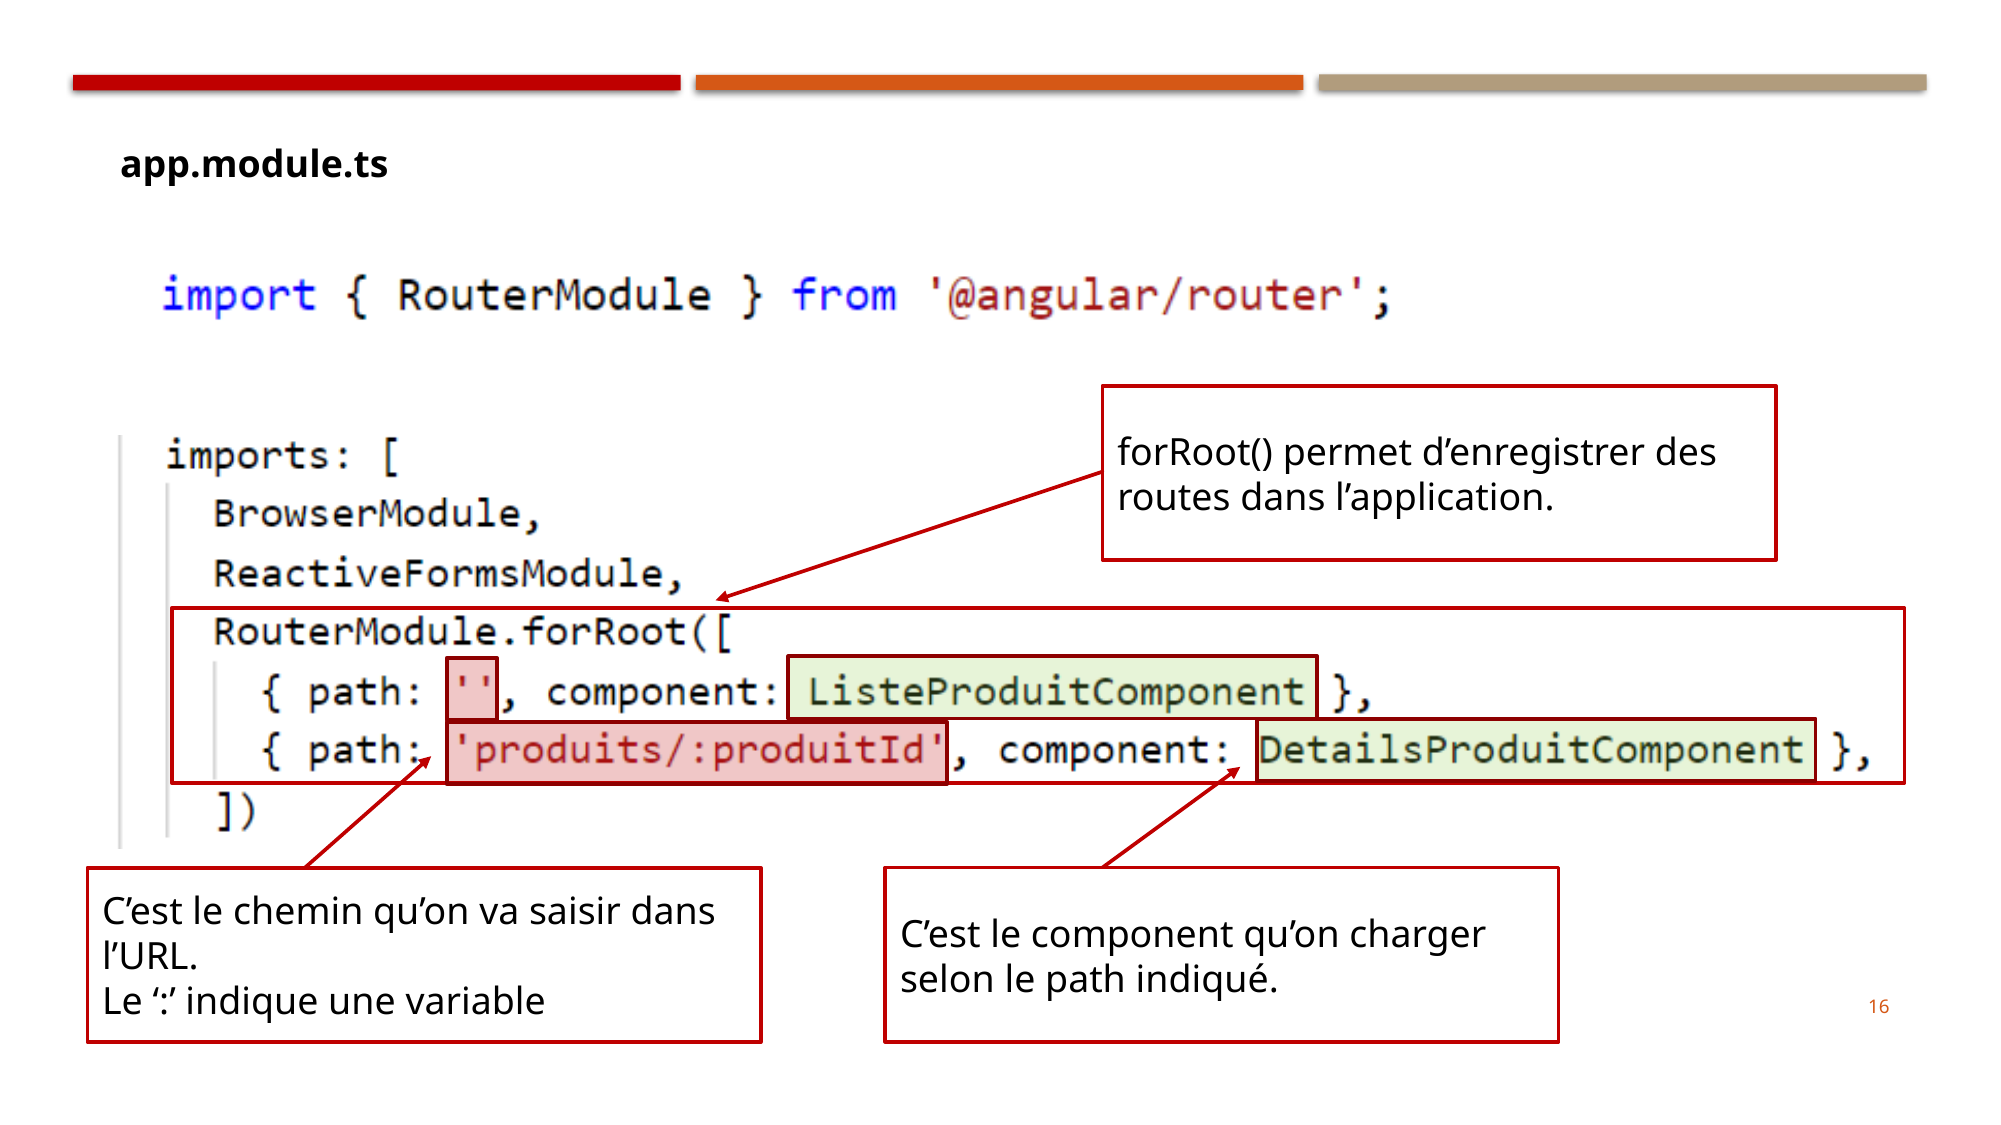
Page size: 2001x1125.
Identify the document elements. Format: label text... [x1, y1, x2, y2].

picture [104, 435, 1945, 849]
picture [128, 262, 1449, 330]
text_box C’est le component qu’on charger selon le path indiqué. [883, 866, 1560, 1044]
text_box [1101, 766, 1241, 868]
text_box app.module.ts [105, 132, 947, 193]
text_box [715, 471, 1103, 601]
slide_number 16 [1732, 977, 1905, 1037]
text_box C’est le chemin qu’on va saisir dans l’URL. Le ‘:’ indique une variable [86, 866, 763, 1044]
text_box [304, 755, 432, 869]
text_box forRoot() permet d’enregistrer des routes dans l’application. [1101, 384, 1778, 434]
